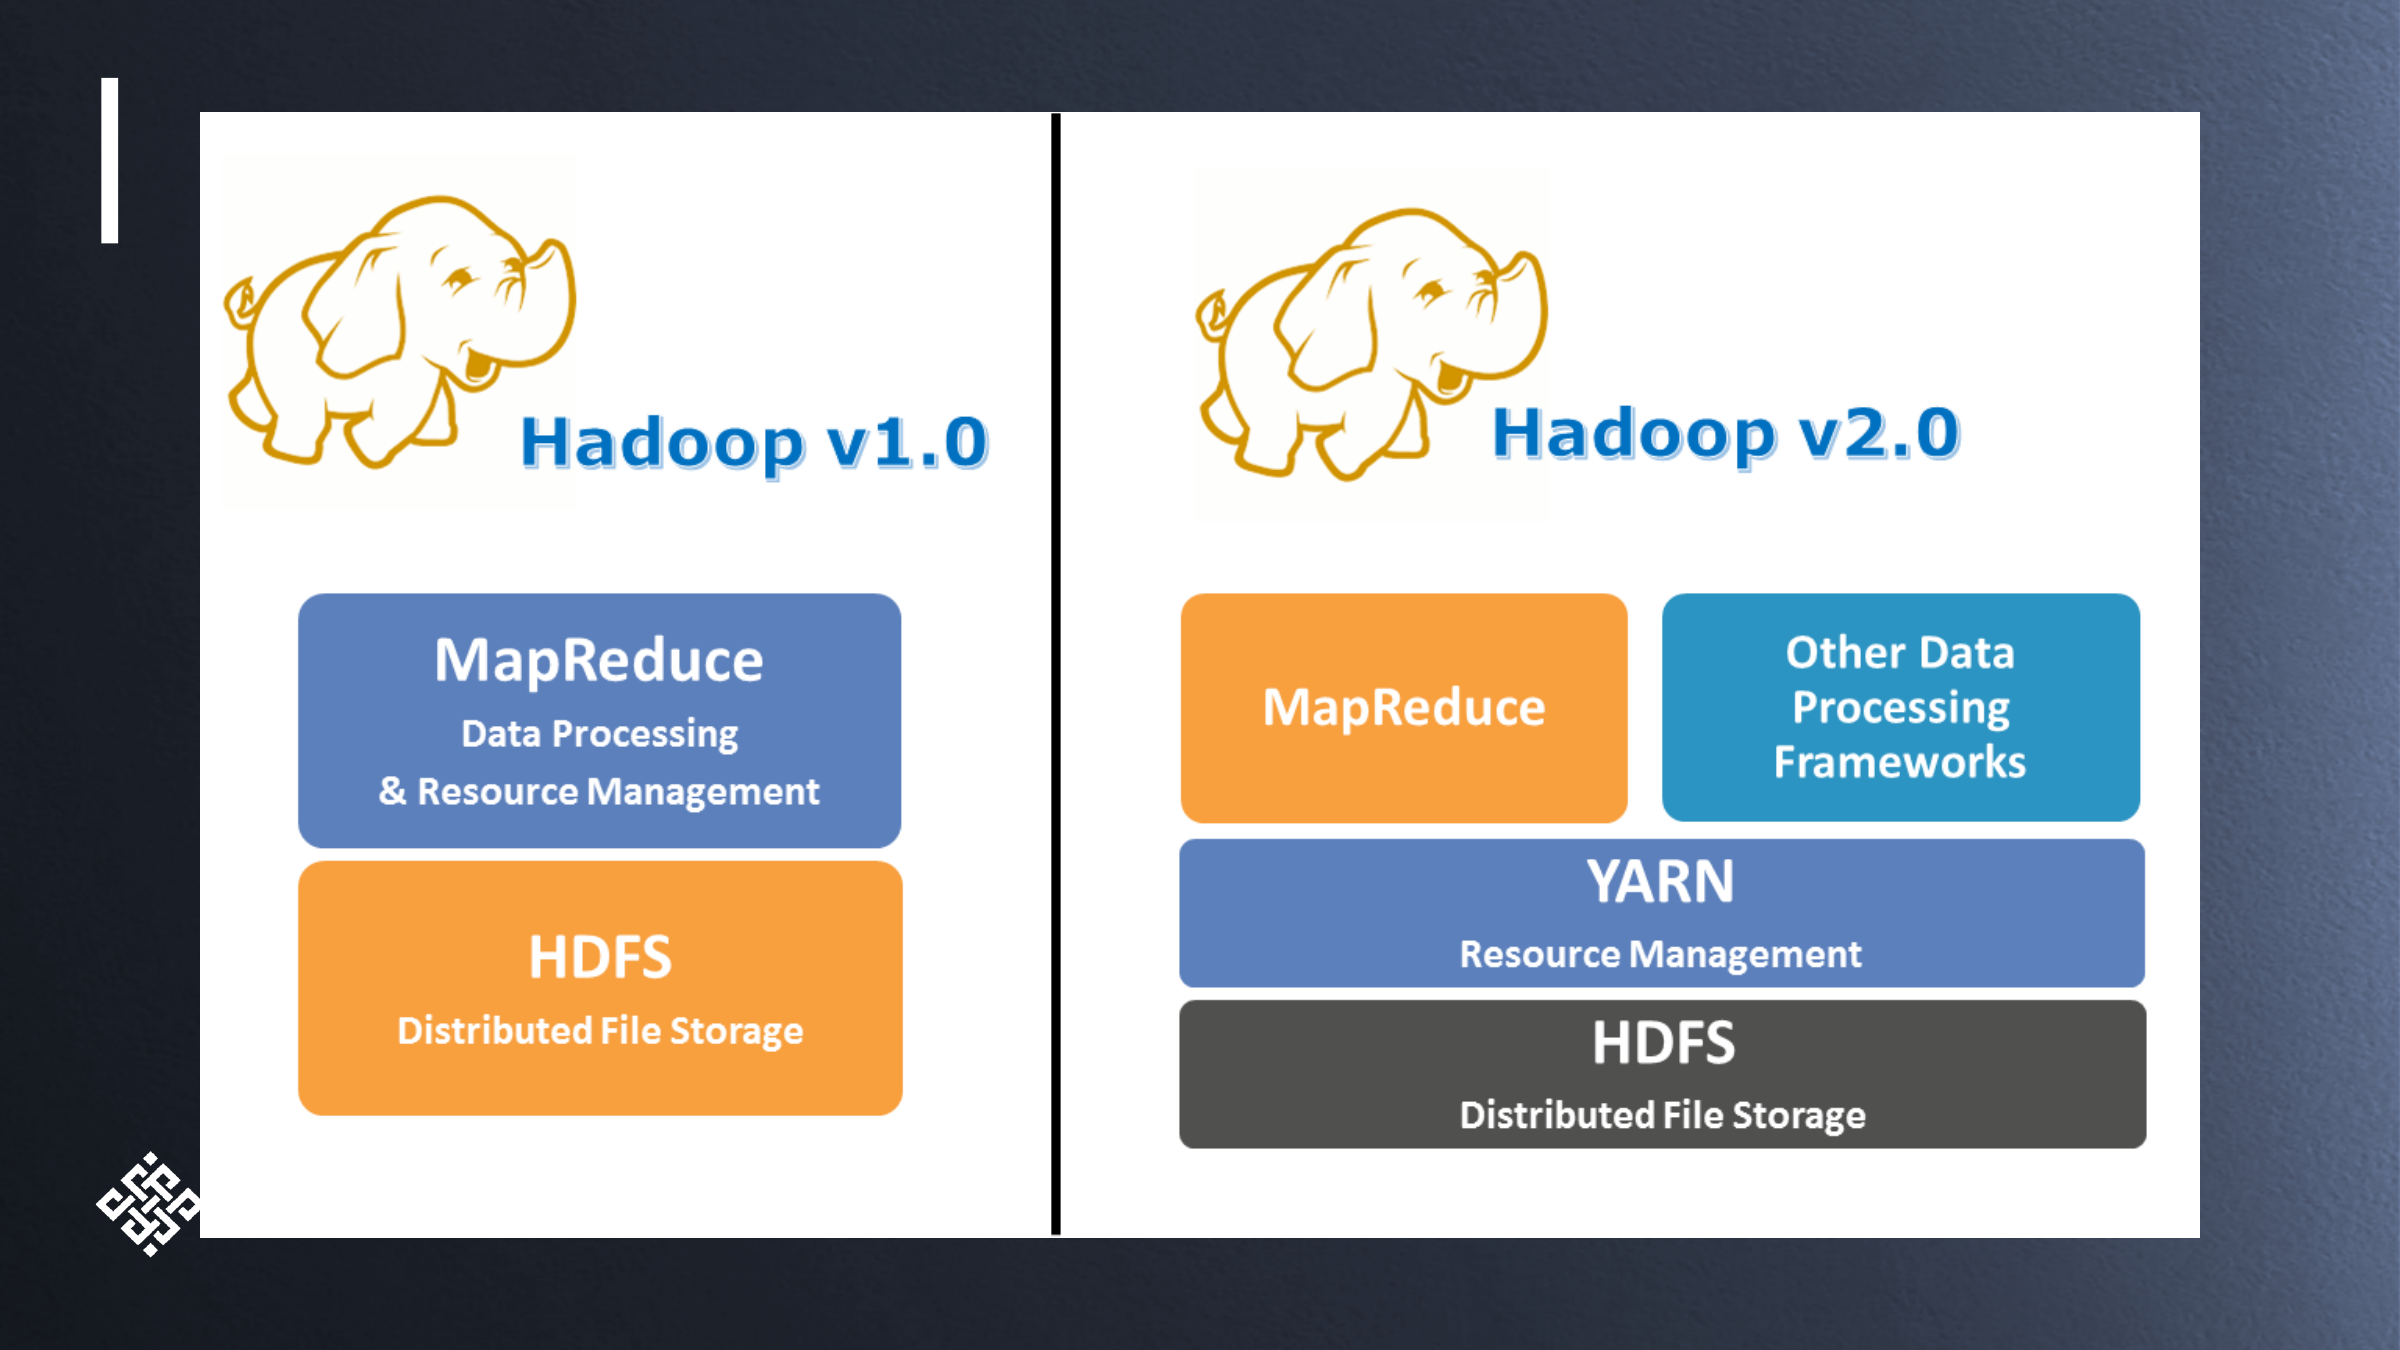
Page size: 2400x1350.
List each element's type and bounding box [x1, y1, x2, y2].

picture [62, 112, 2201, 1350]
